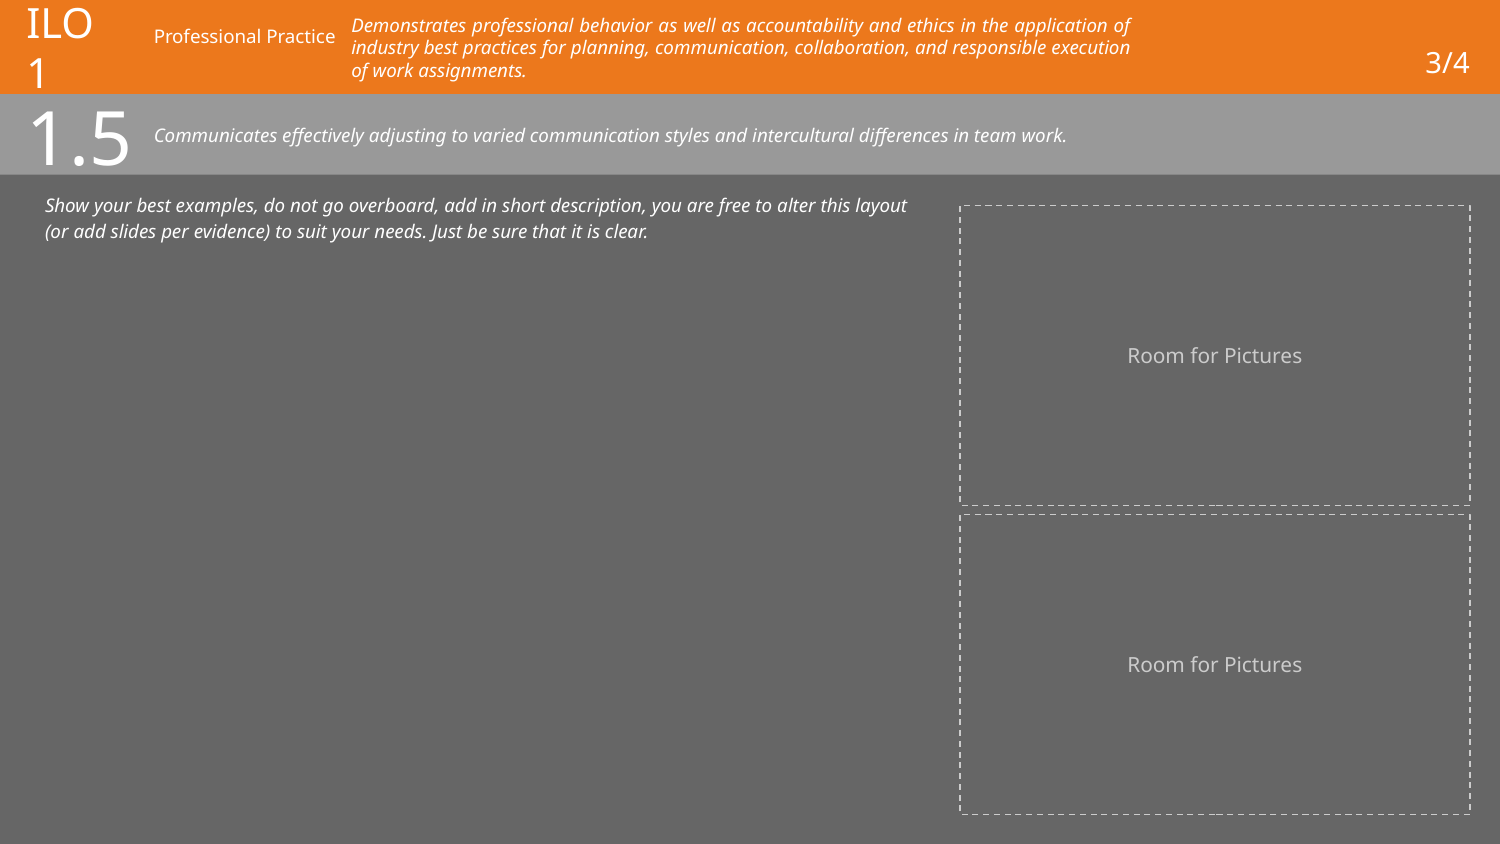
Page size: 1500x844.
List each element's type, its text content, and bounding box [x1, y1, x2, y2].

title Communicates effectively adjusting to varied communication styles and intercultural differences in team work. [138, 94, 1339, 176]
title ILO 1 [11, 0, 138, 94]
title 3/4 [1159, 0, 1485, 95]
title 1.5 [11, 94, 138, 176]
list Show your best examples, do not go overboard, add in short description, you are free to alter this layout (or add slides per evidence) to suit your needs. Just be sure that it is clear. [30, 176, 930, 815]
title Demonstrates professional behavior as well as accountability and ethics in the application of industry best practices for planning, communication, collaboration, and responsible execution of work assignments. [364, 0, 1145, 94]
title Professional Practice [138, 0, 364, 95]
